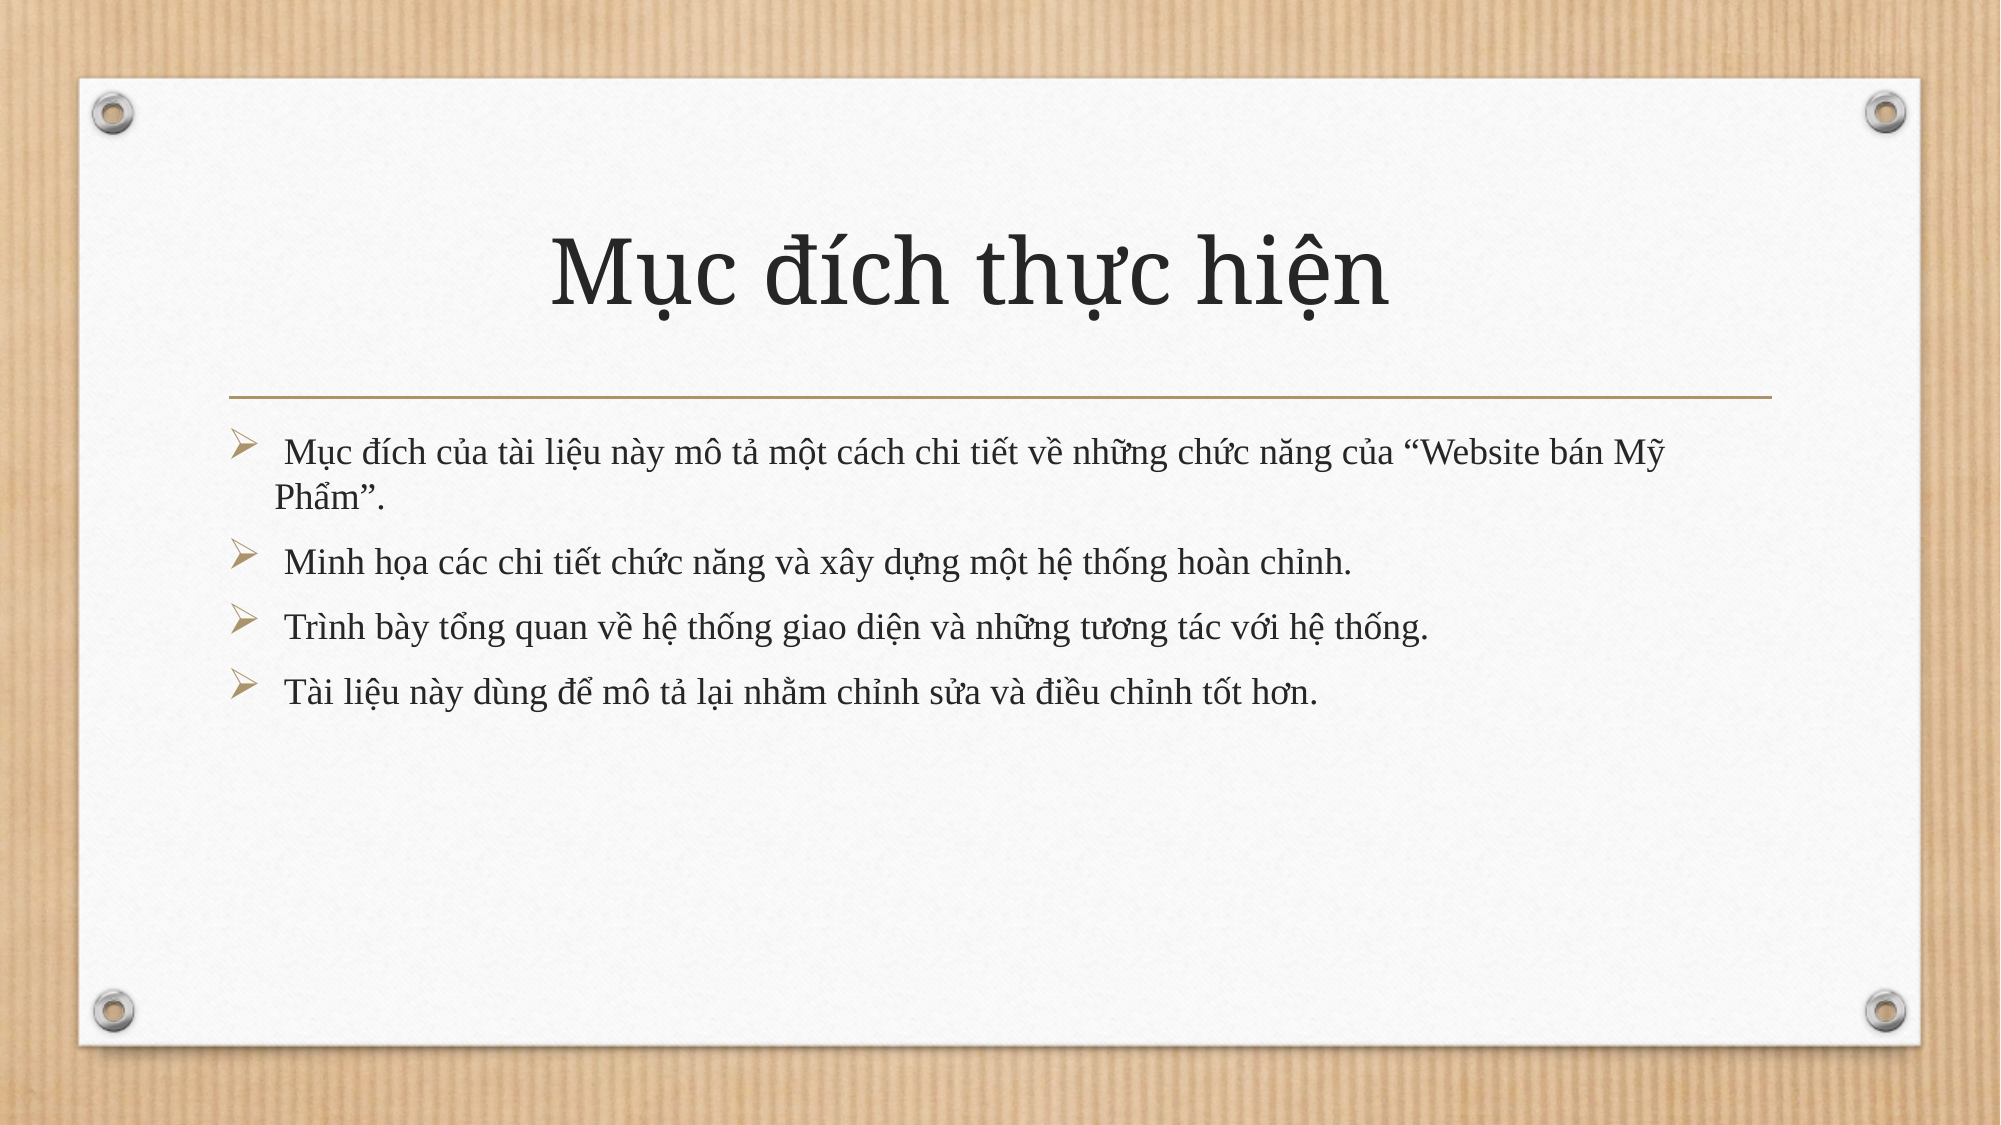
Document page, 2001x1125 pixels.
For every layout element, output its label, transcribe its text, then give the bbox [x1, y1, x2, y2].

list Mục đích của tài liệu này mô tả một cách chi tiết về những chức năng của “Website bán Mỹ Phẩm”. Minh họa các chi tiết chức năng và xây dựng một hệ thống hoàn chỉnh. Trình bày tổng quan về hệ thống giao diện và những tương tác với hệ thống. Tài liệu này dùng để mô tả lại nhằm chỉnh sửa và điều chỉnh tốt hơn. [212, 419, 1788, 964]
title Mục đích thực hiện [212, 161, 1788, 375]
picture [0, 0, 2001, 1125]
